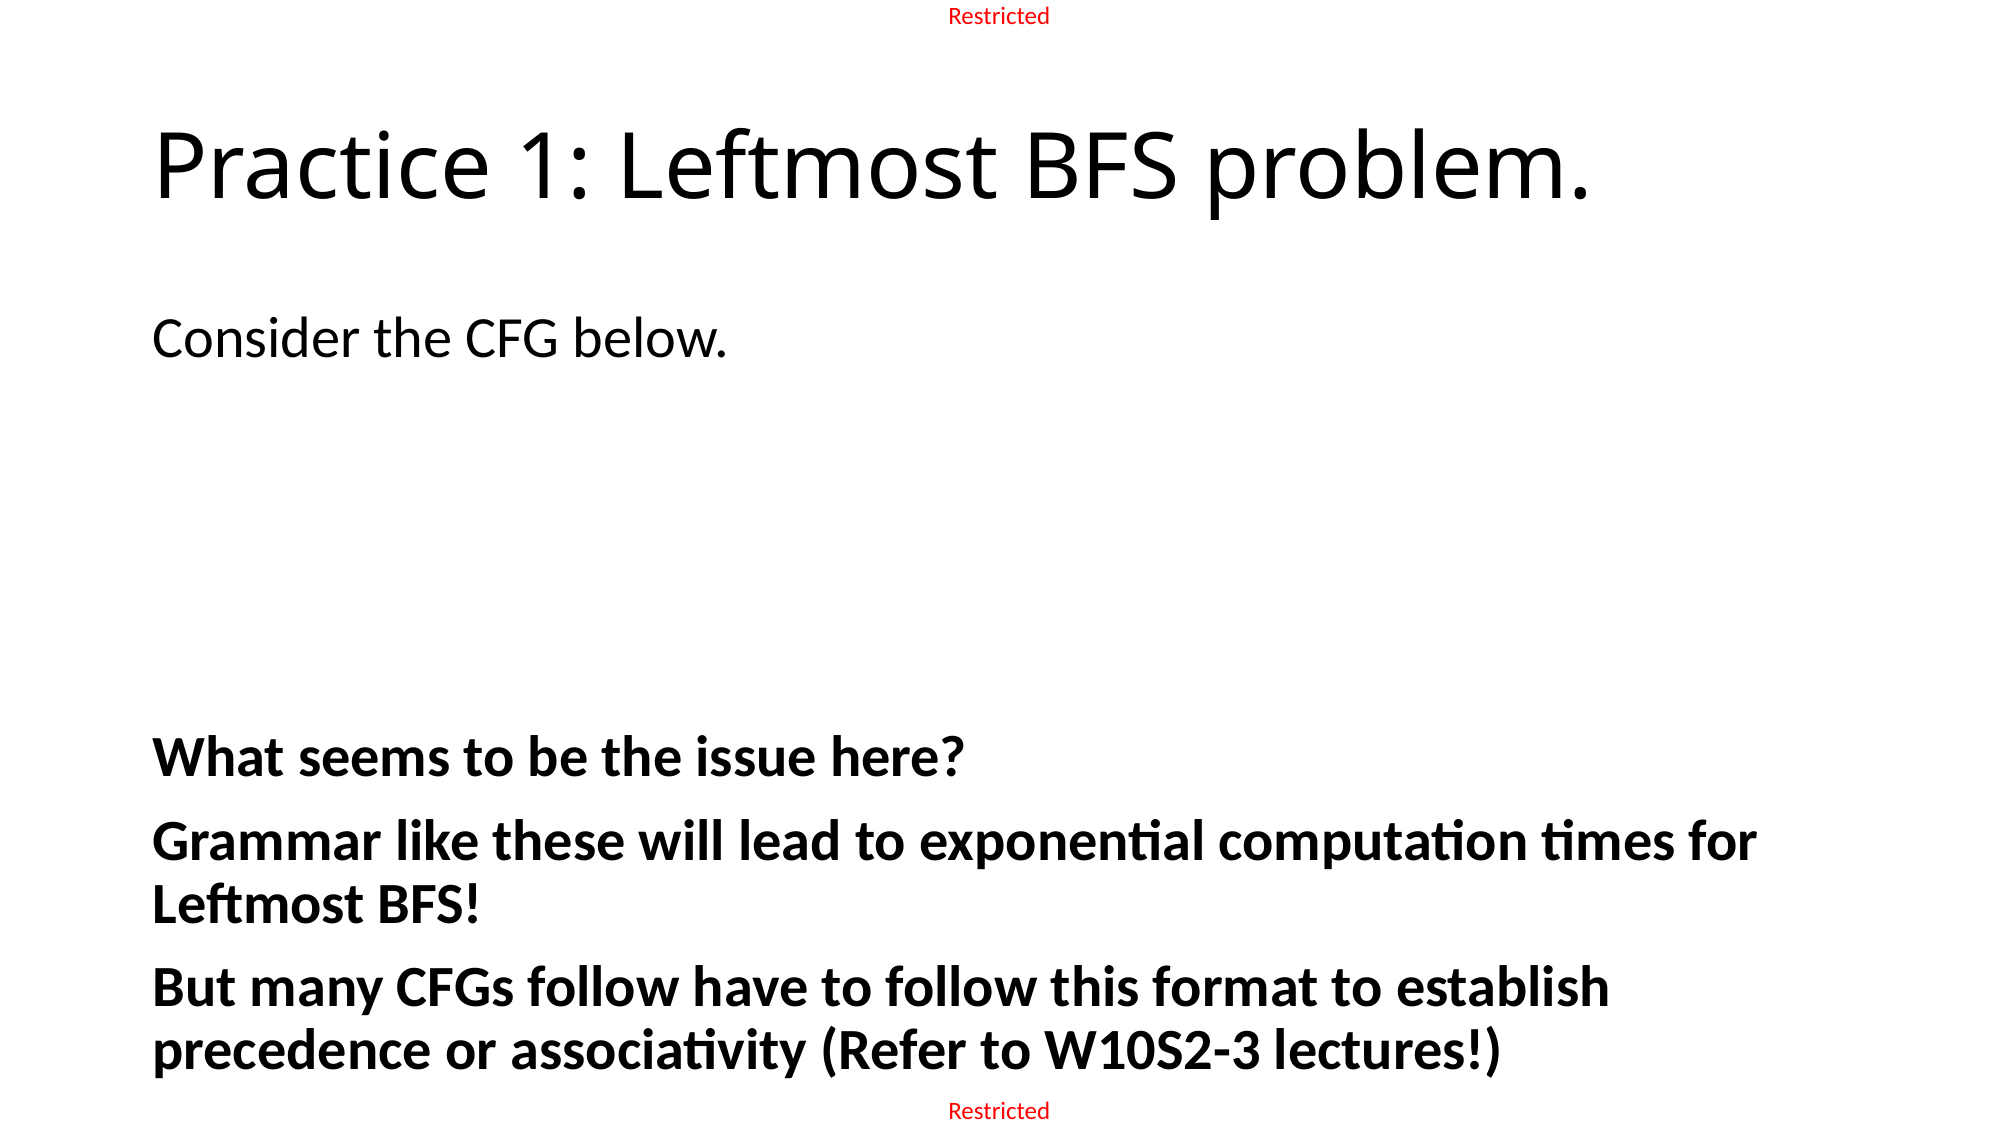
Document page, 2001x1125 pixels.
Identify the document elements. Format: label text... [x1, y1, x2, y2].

title Practice 1: Leftmost BFS problem. [137, 59, 1863, 278]
